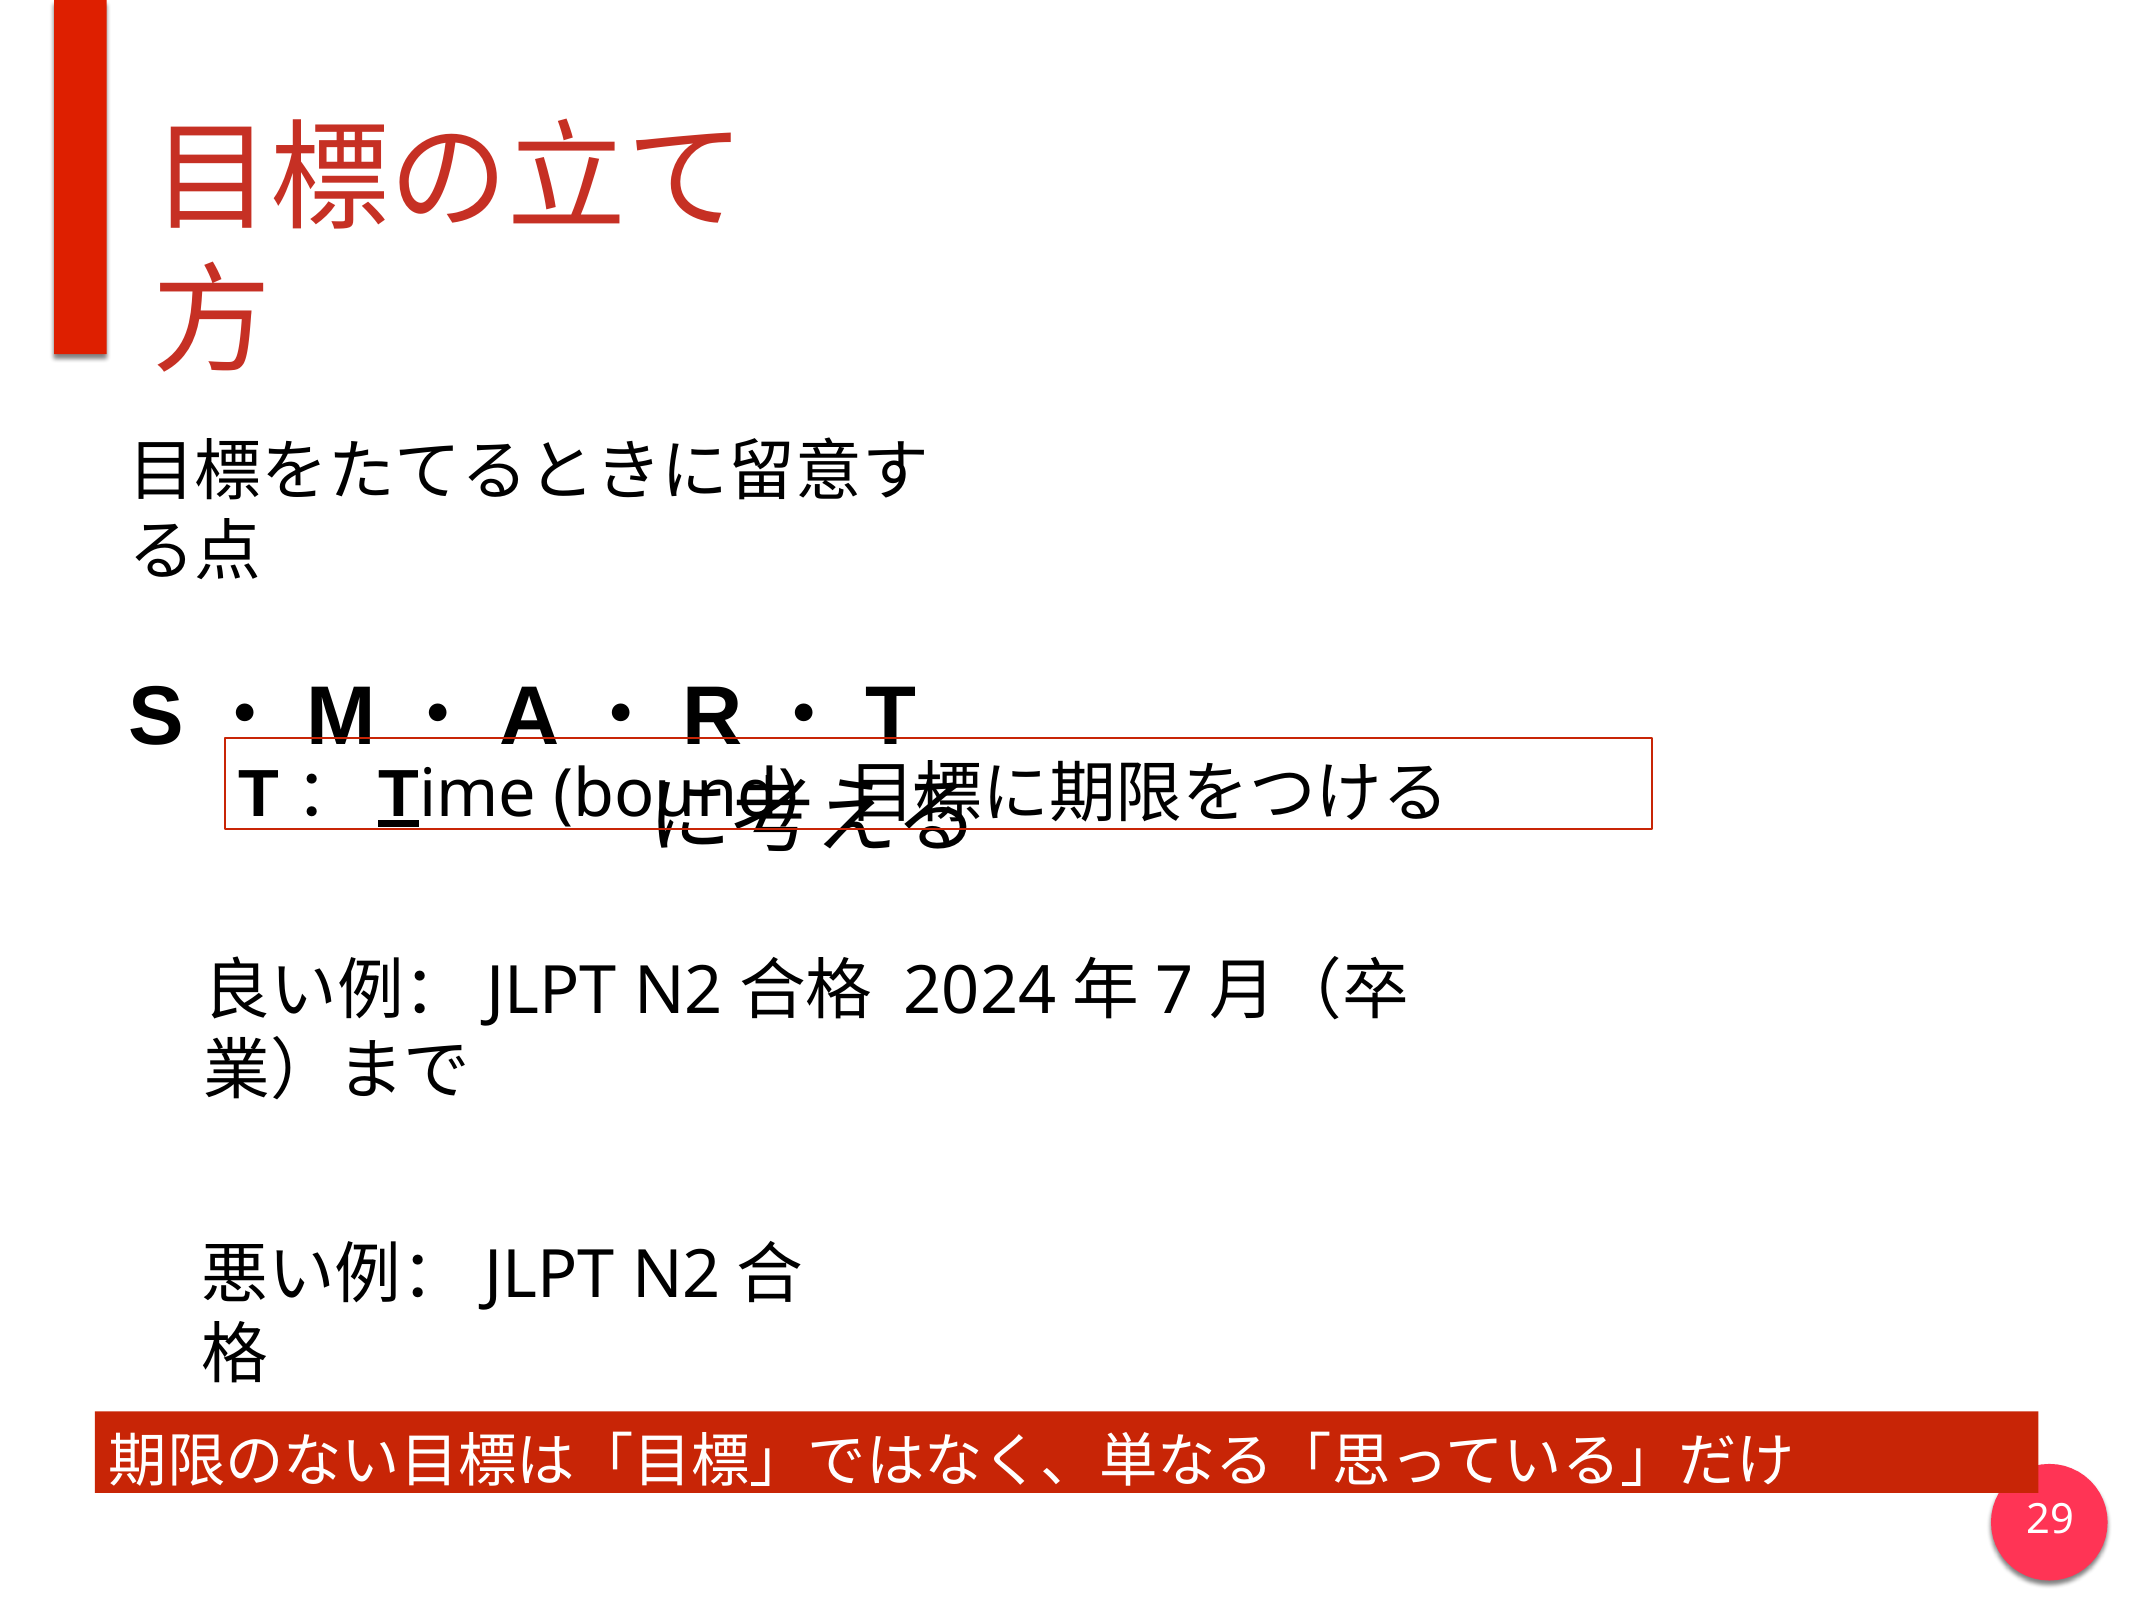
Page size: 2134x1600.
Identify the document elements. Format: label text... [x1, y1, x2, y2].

text_box 良い例：JLPT N2合格 2024年7月（卒業）まで [201, 944, 1484, 1107]
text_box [1984, 1461, 2115, 1592]
text_box 期限のない目標は「目標」ではなく、単なる「思っている」だけ [94, 1411, 2039, 1493]
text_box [47, 0, 114, 365]
text_box 目標をたてるときに留意する点 S・M・A・R・T に考える [125, 425, 992, 862]
text_box 悪い例：JLPT N2合格 [199, 1228, 825, 1391]
text_box T：Time (bound) 目標に期限をつける [225, 737, 1653, 830]
title 目標の立て方 [149, 98, 855, 387]
